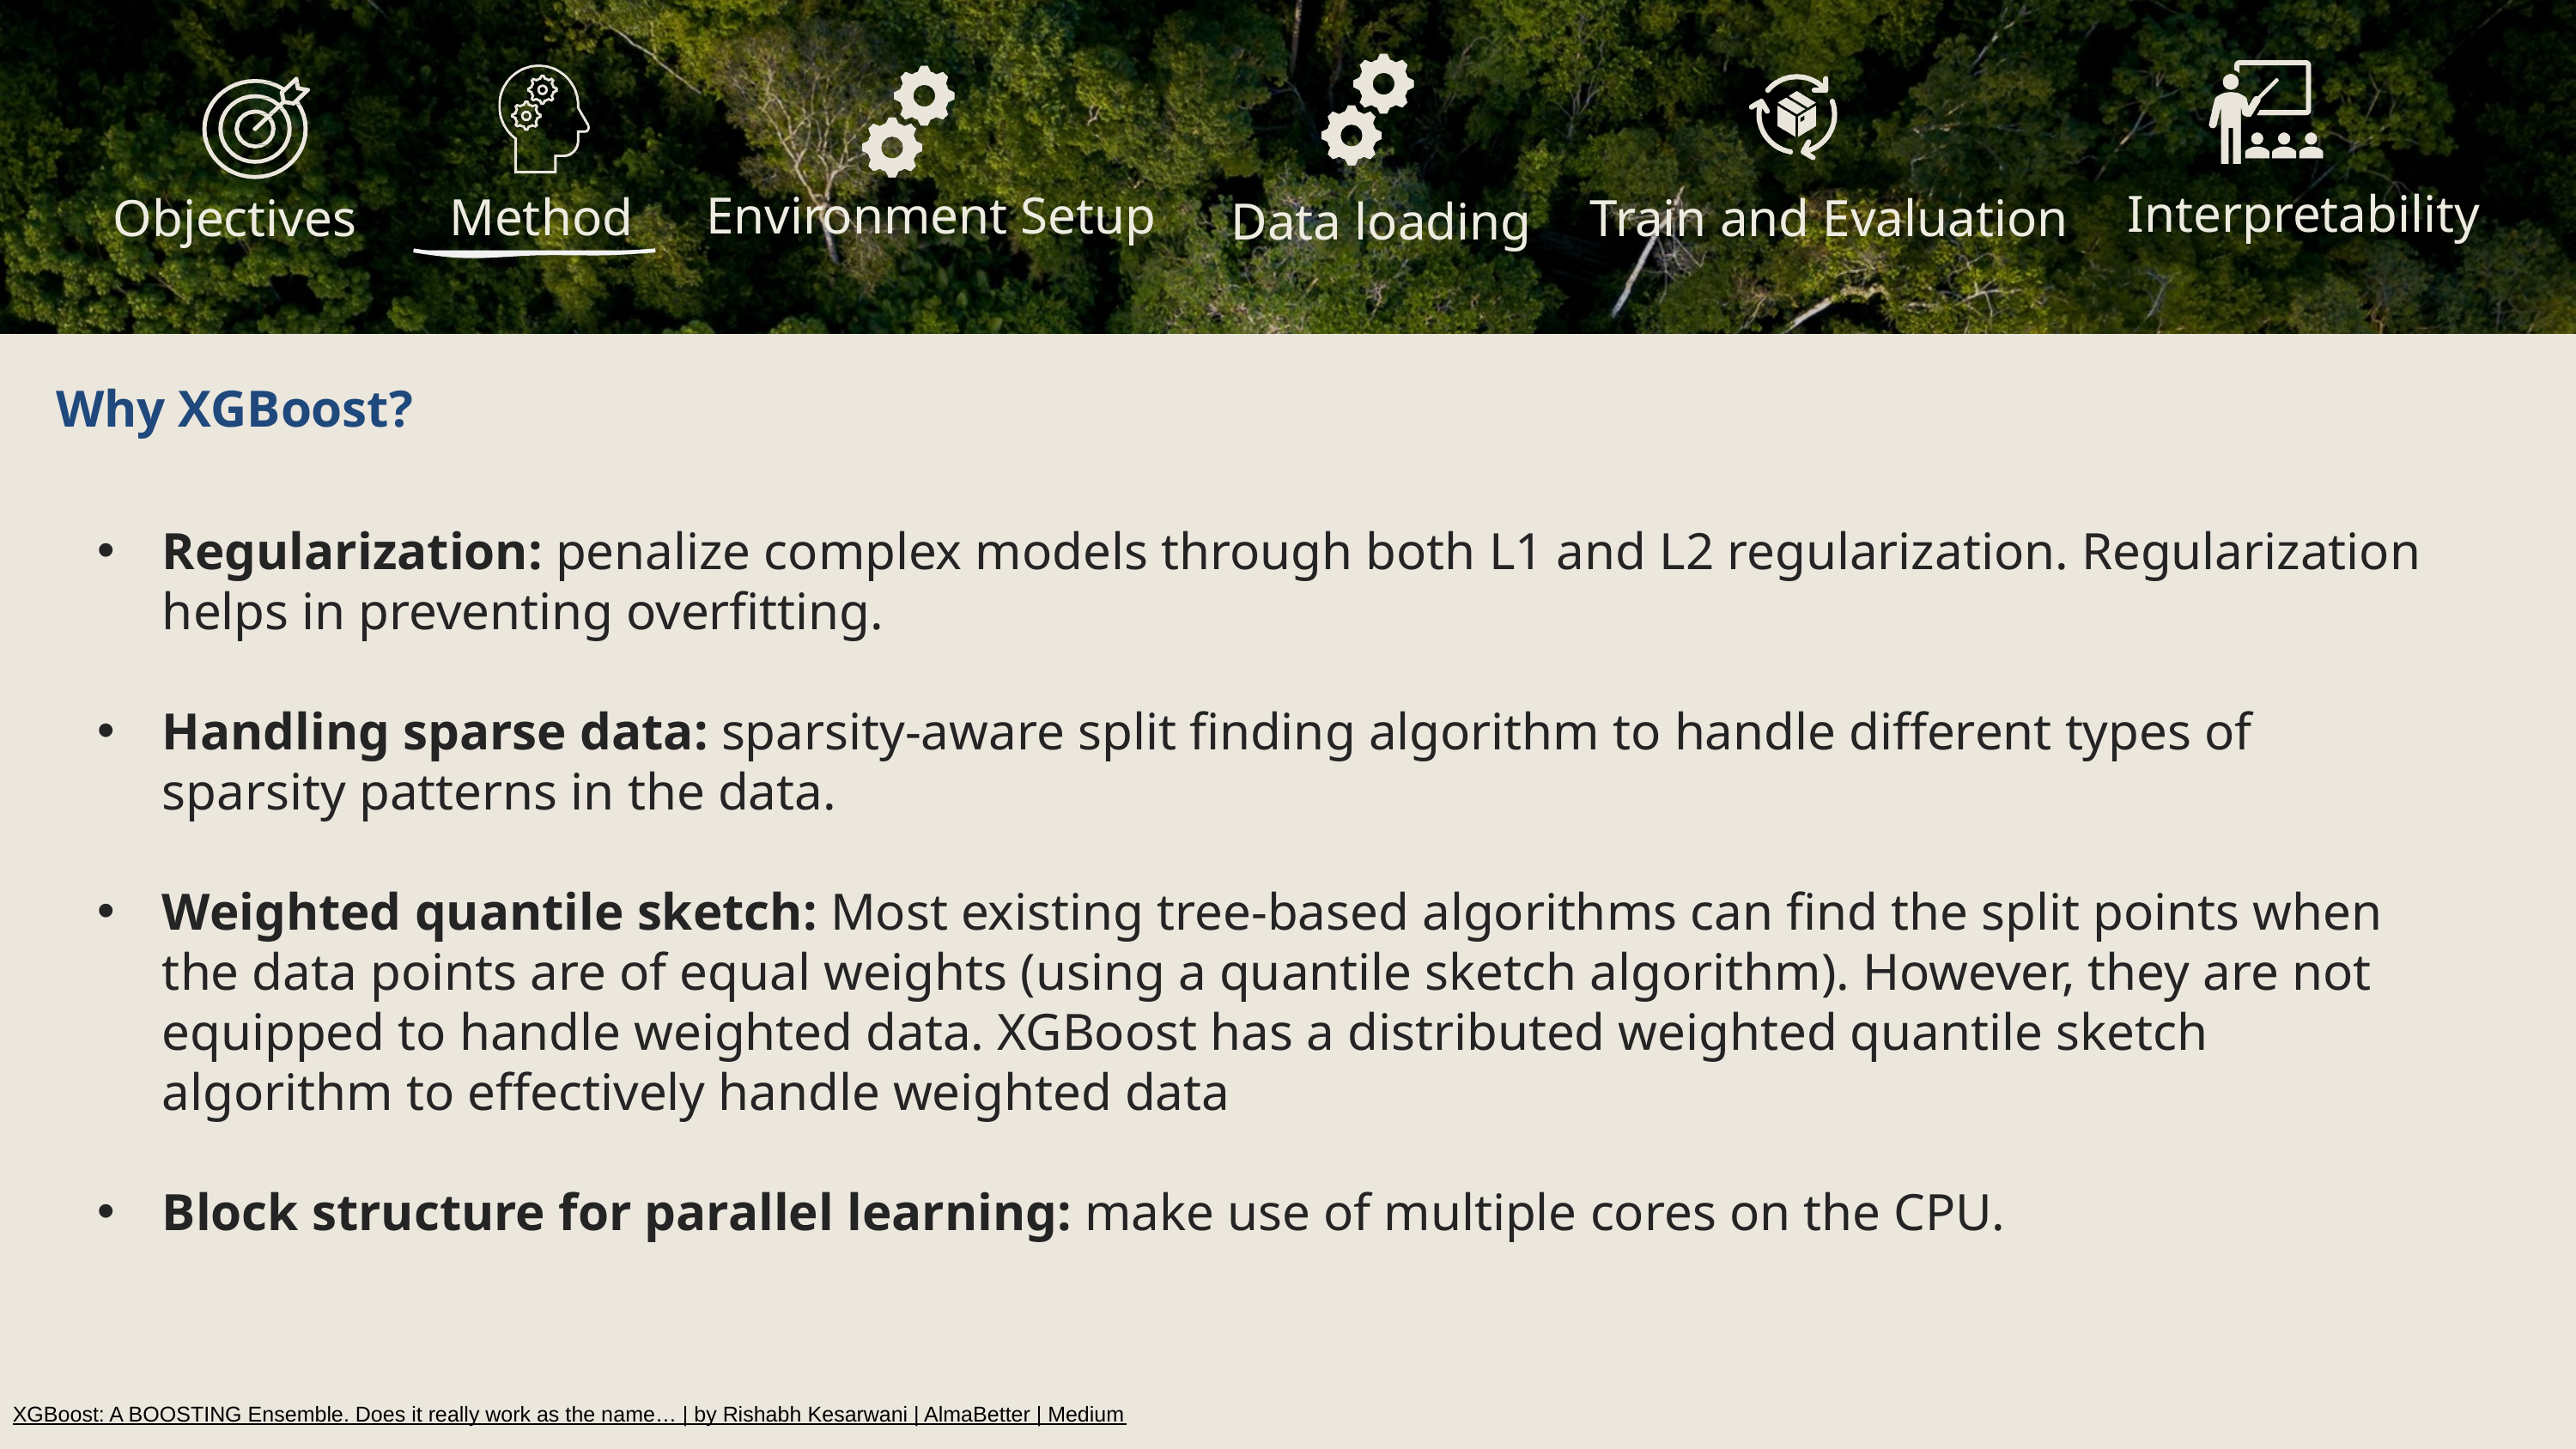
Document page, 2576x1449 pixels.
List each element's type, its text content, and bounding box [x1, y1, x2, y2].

text_box XGBoost: A BOOSTING Ensemble. Does it really work as the name… | by Rishabh Kesarwani | AlmaBetter | Medium [0, 1394, 1288, 1434]
text_box Regularization: penalize complex models through both L1 and L2 regularization. Regularization helps in preventing overfitting. Handling sparse data: sparsity-aware split finding algorithm to handle different types of sparsity patterns in the data. Weighted quantile sketch: Most existing tree-based algorithms can find the split points when the data points are of equal weights (using a quantile sketch algorithm). However, they are not equipped to handle weighted data. XGBoost has a distributed weighted quantile sketch algorithm to effectively handle weighted data Block structure for parallel learning: make use of multiple cores on the CPU. [85, 512, 2458, 1307]
picture [0, 0, 2576, 334]
text_box Why XGBoost? [43, 371, 589, 444]
